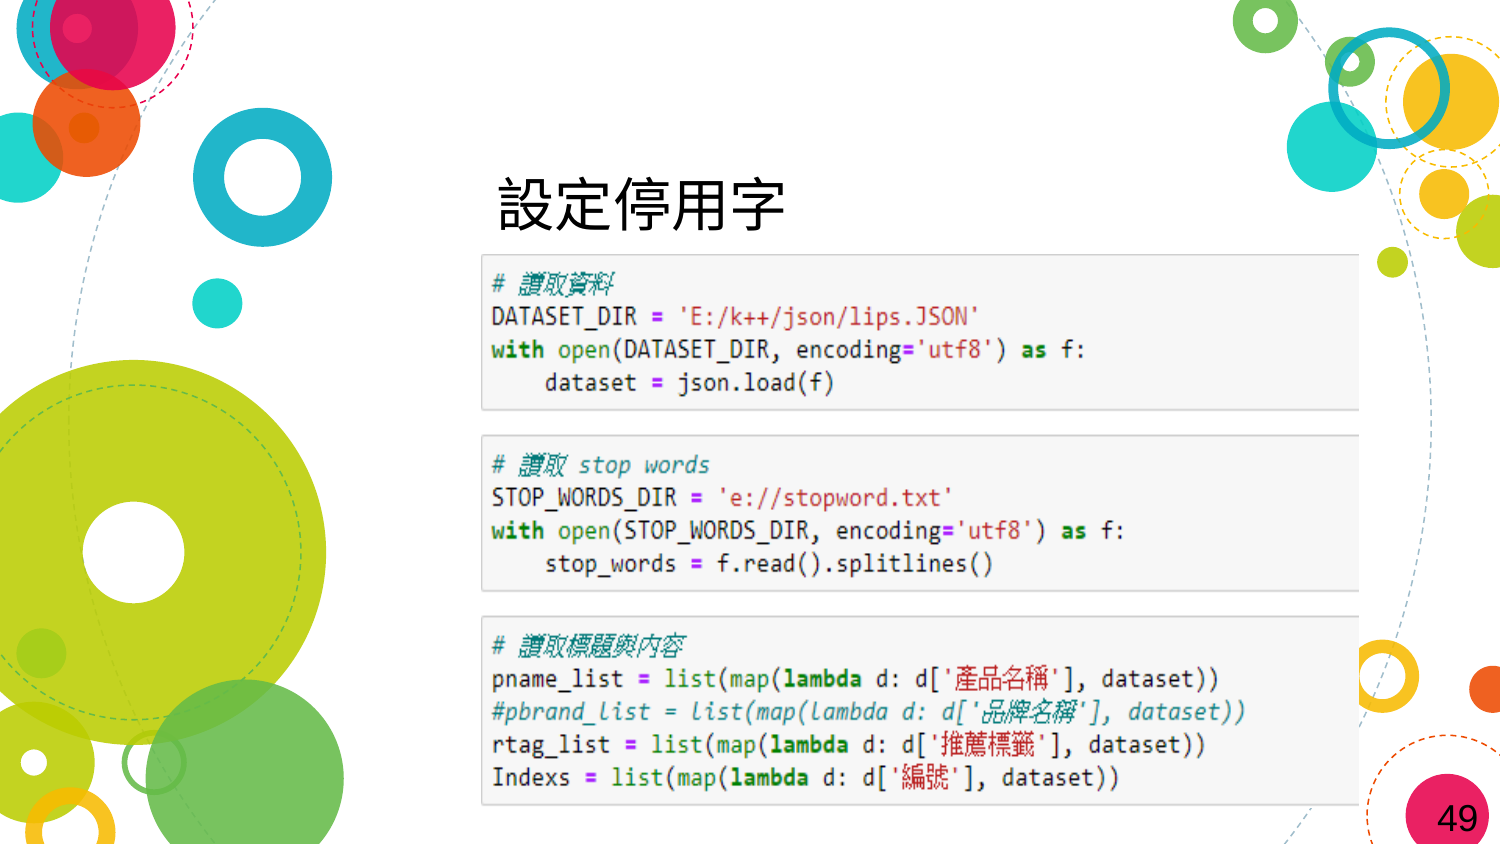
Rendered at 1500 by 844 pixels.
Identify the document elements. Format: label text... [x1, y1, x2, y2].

slide_number 49 [1416, 779, 1494, 844]
picture [481, 253, 1359, 809]
title 設定停用字 [481, 149, 1347, 253]
